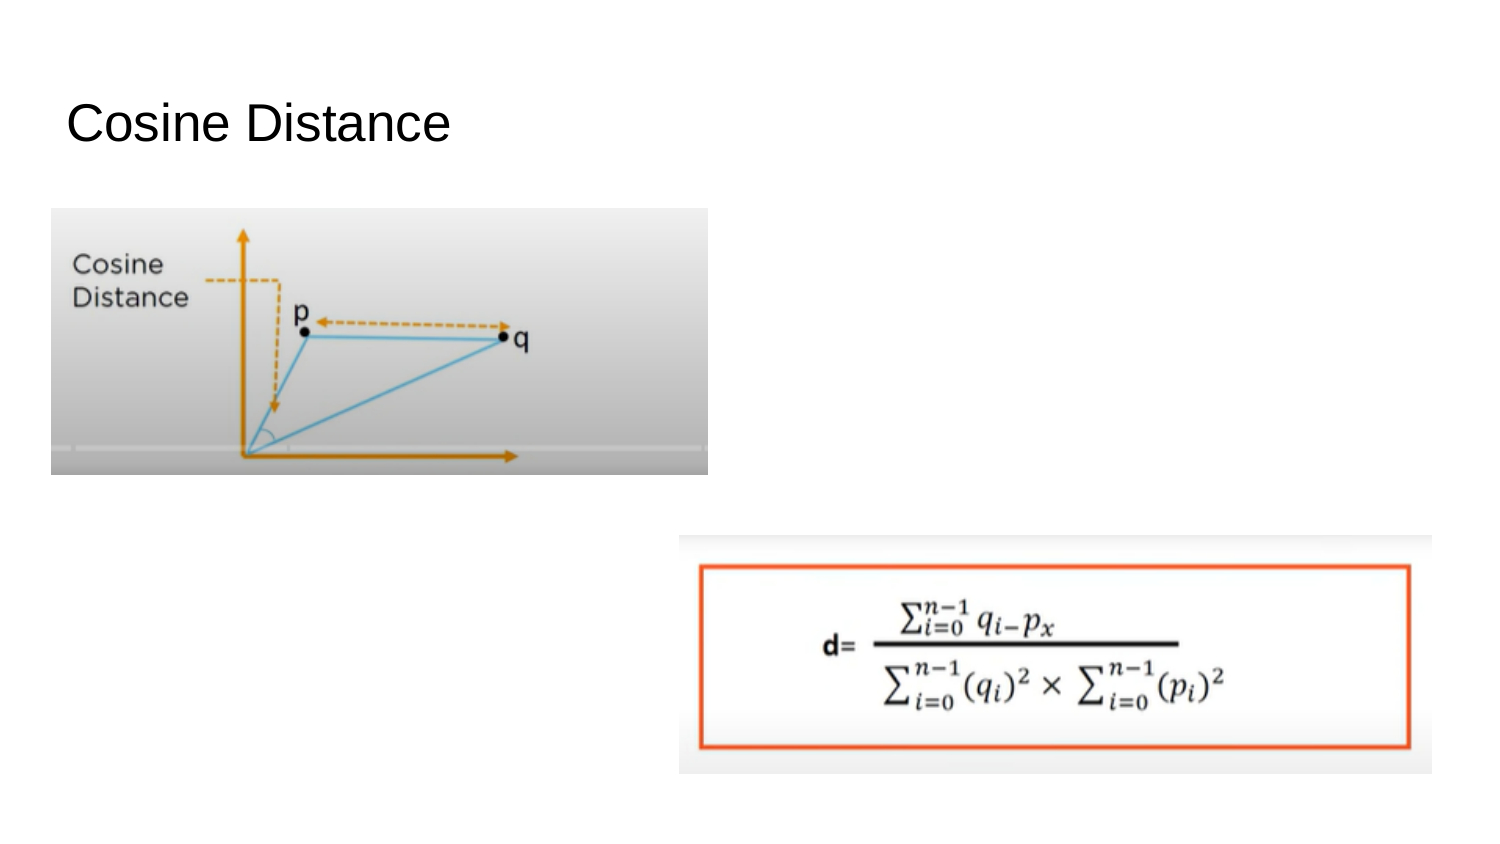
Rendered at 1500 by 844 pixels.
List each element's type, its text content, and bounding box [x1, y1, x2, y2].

picture [50, 208, 708, 475]
picture [679, 535, 1432, 774]
title Cosine Distance [51, 72, 1449, 167]
